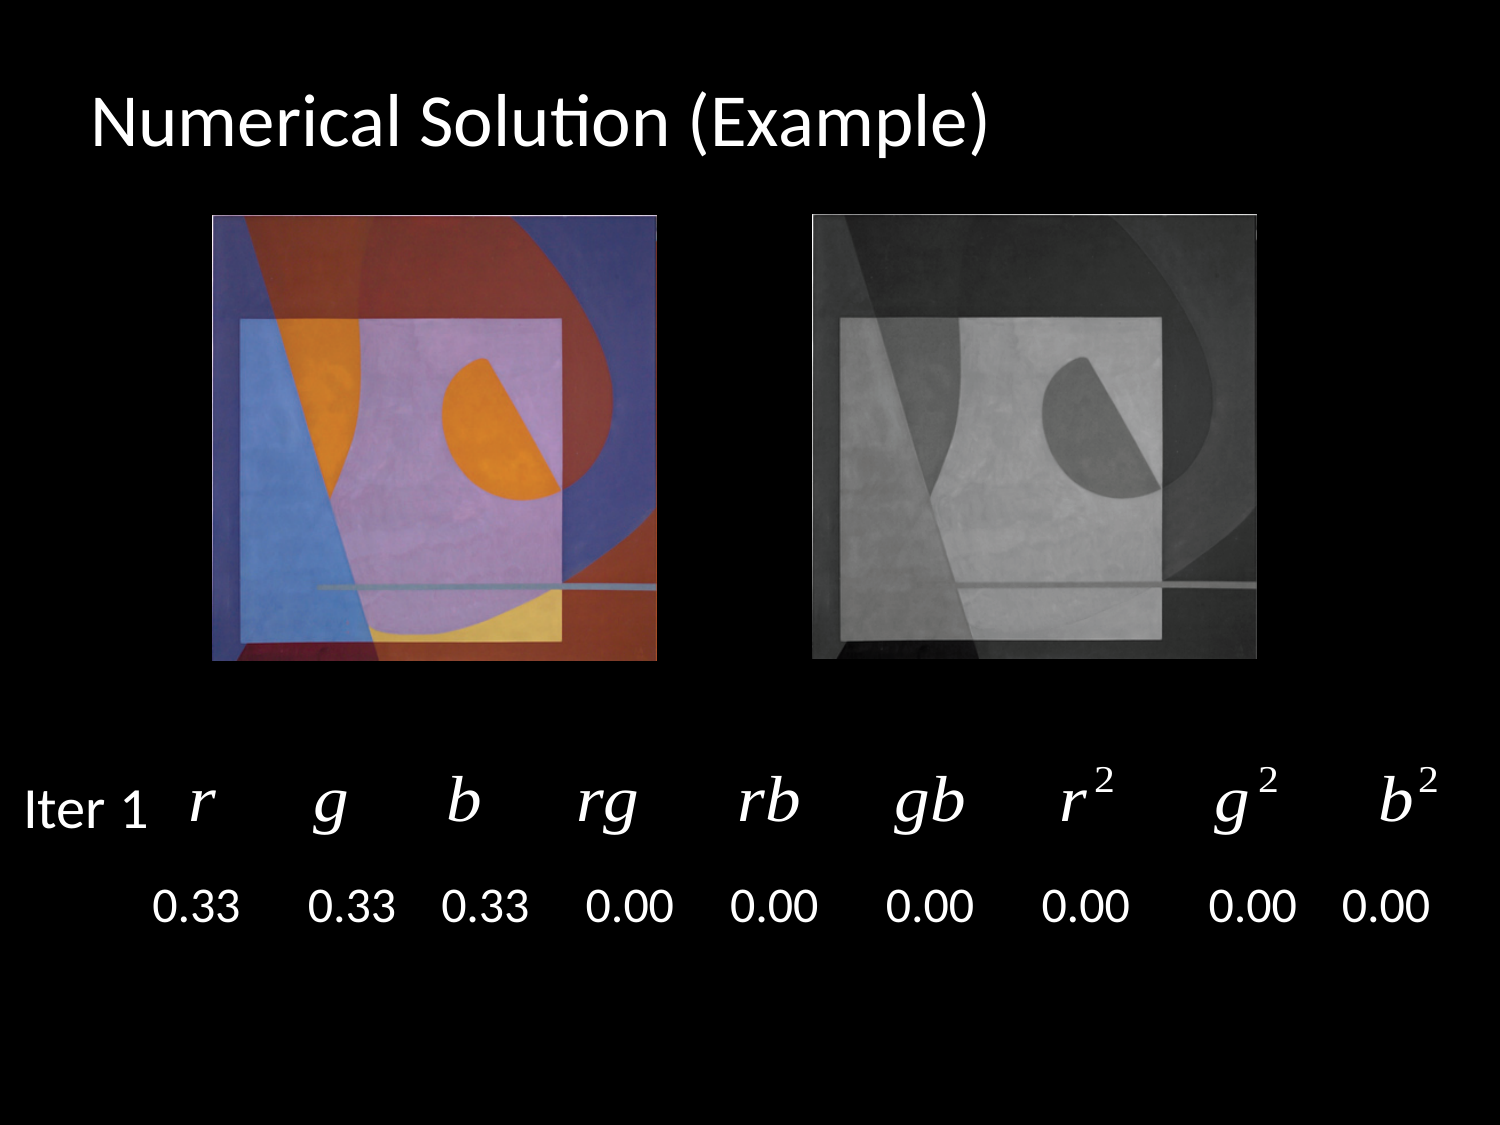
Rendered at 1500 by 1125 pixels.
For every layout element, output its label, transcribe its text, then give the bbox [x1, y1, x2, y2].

text_box Iter 1 [8, 762, 164, 848]
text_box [177, 750, 1451, 849]
text_box 0.33 0.33 0.33 0.00 0.00 0.00 0.00 0.00 0.00 [137, 865, 1463, 940]
picture [812, 213, 1257, 660]
picture [212, 215, 657, 662]
title Numerical Solution (Example) [75, 45, 1425, 233]
